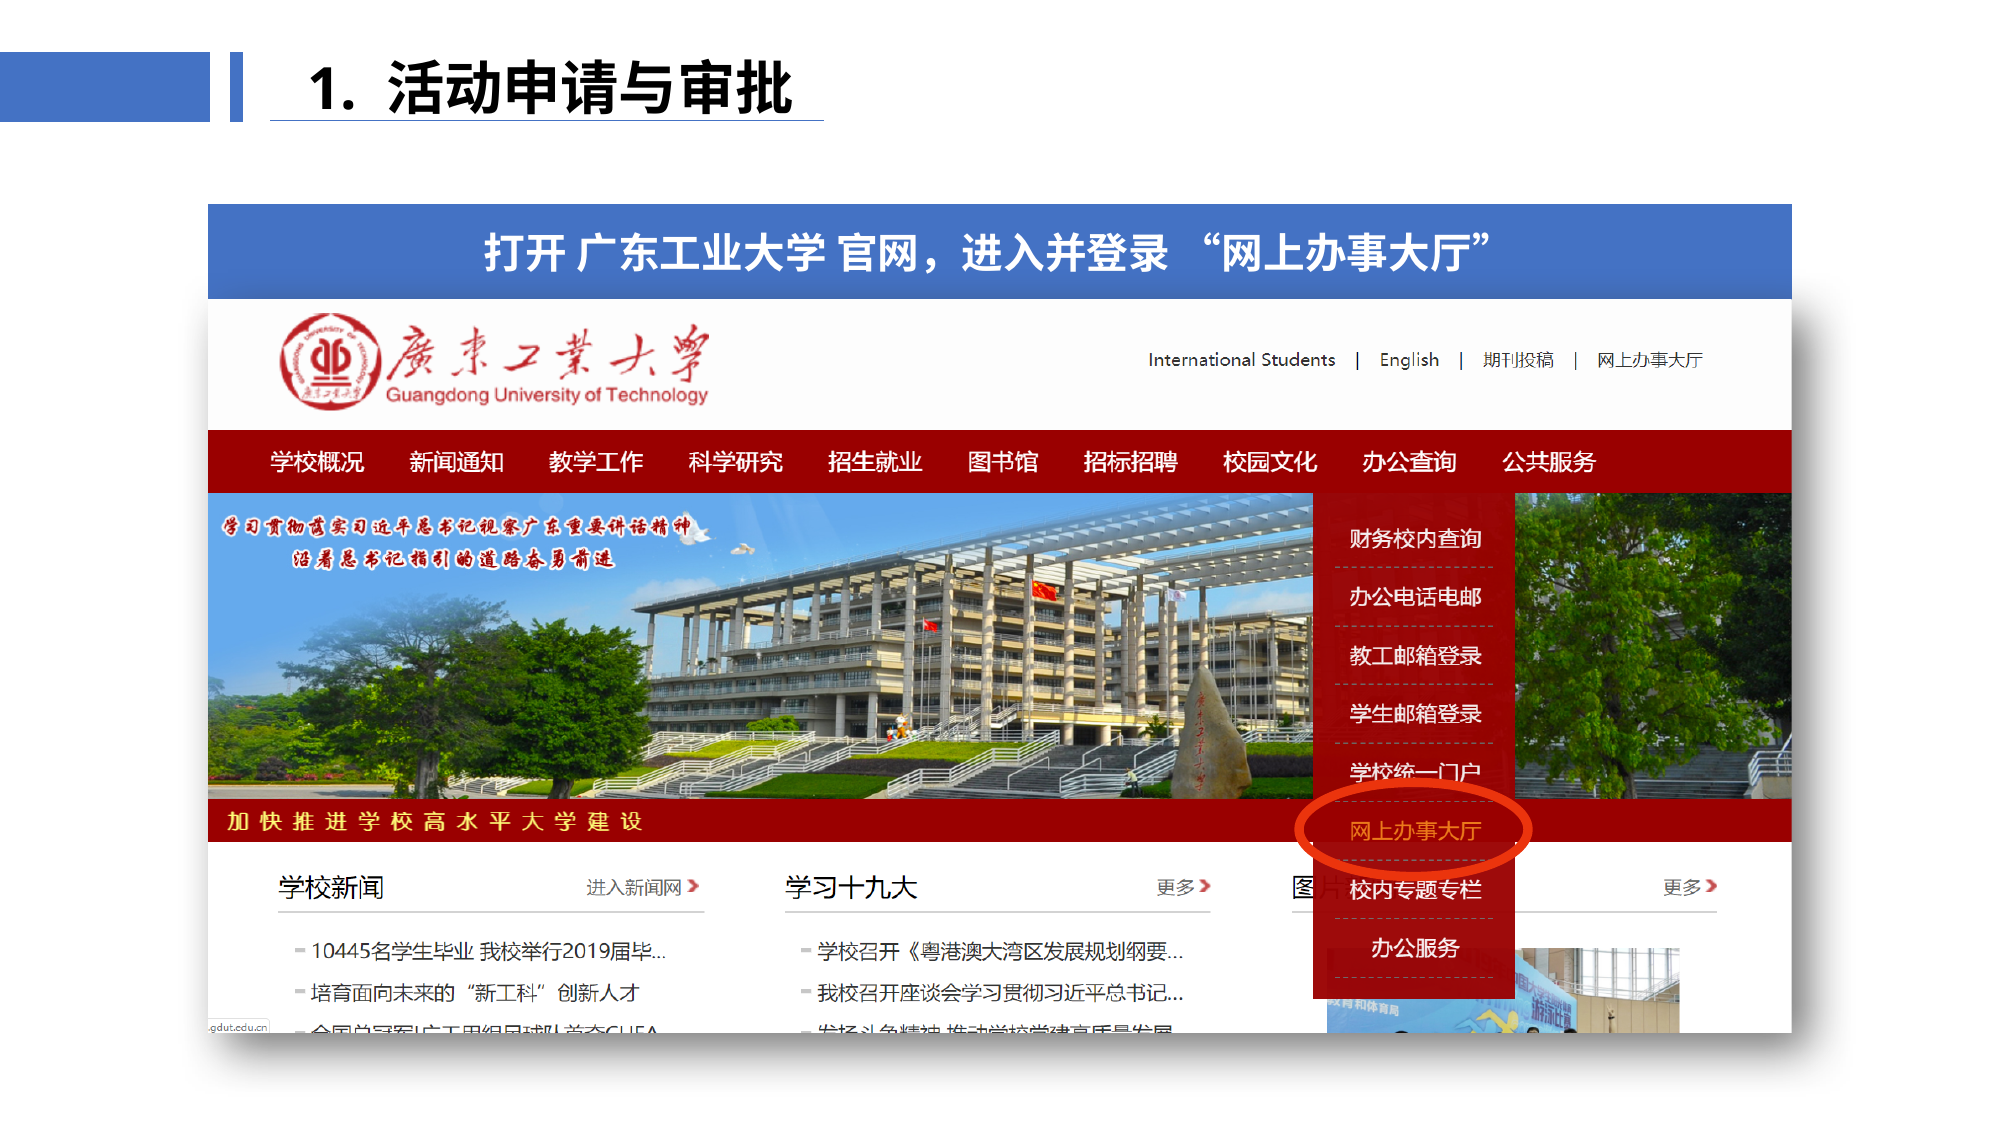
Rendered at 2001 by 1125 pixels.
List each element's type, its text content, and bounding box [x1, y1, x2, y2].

text_box 1. 活动申请与审批 [292, 43, 809, 120]
text_box 1. 活动申请与审批 [292, 121, 809, 129]
text_box [230, 52, 243, 122]
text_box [208, 204, 1792, 1033]
text_box [0, 52, 210, 122]
